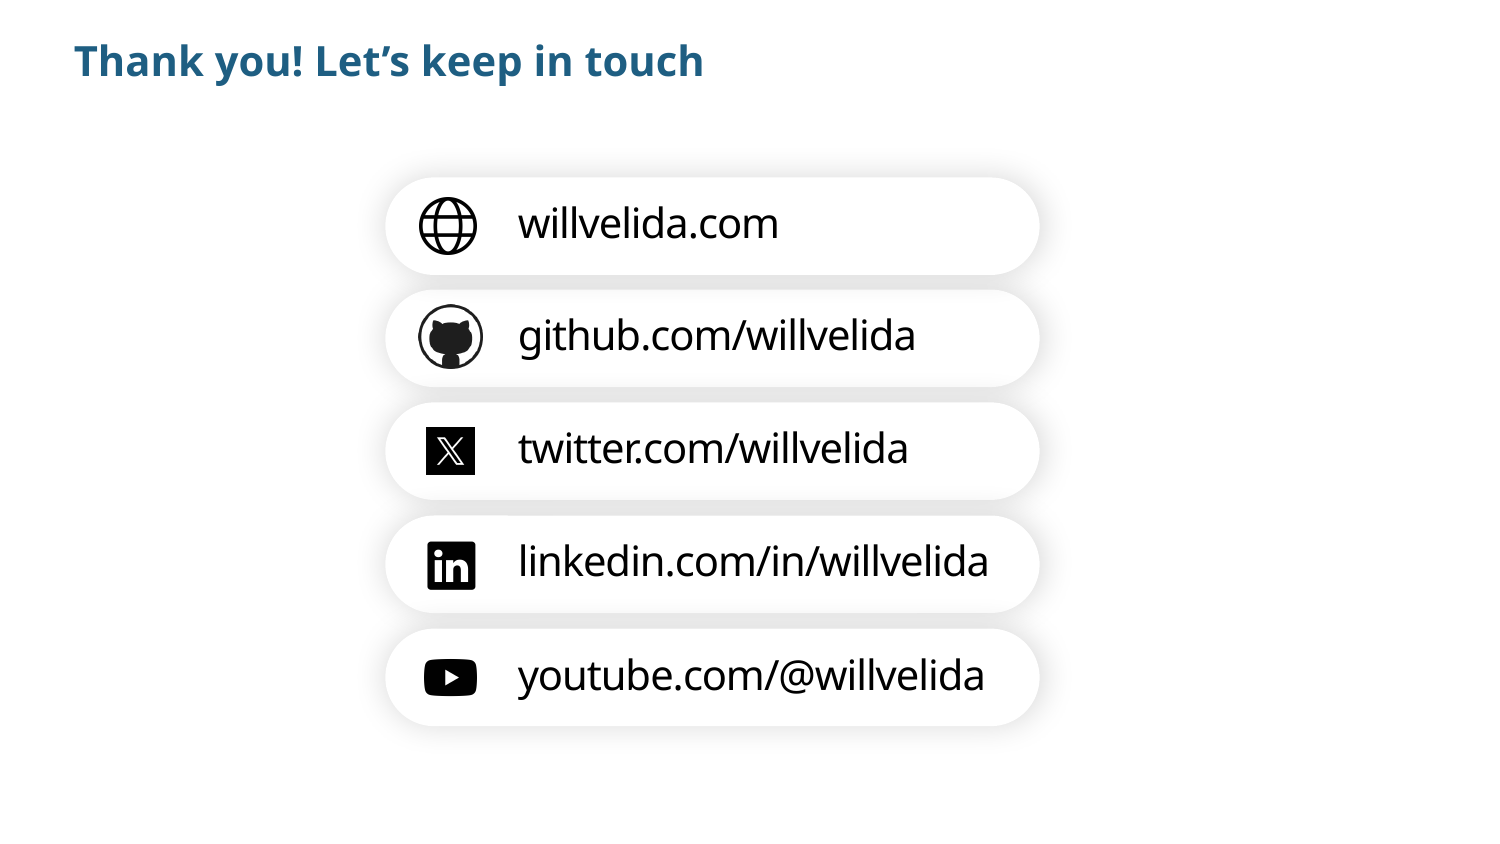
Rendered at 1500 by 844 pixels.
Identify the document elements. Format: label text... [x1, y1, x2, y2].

picture [426, 427, 475, 476]
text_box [385, 515, 1040, 614]
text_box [385, 402, 1040, 501]
picture [419, 197, 477, 255]
picture [424, 536, 479, 592]
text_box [385, 628, 1040, 727]
picture [424, 650, 477, 704]
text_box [385, 289, 1040, 388]
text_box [385, 177, 1040, 276]
title Thank you! Let’s keep in touch [73, 40, 1472, 91]
